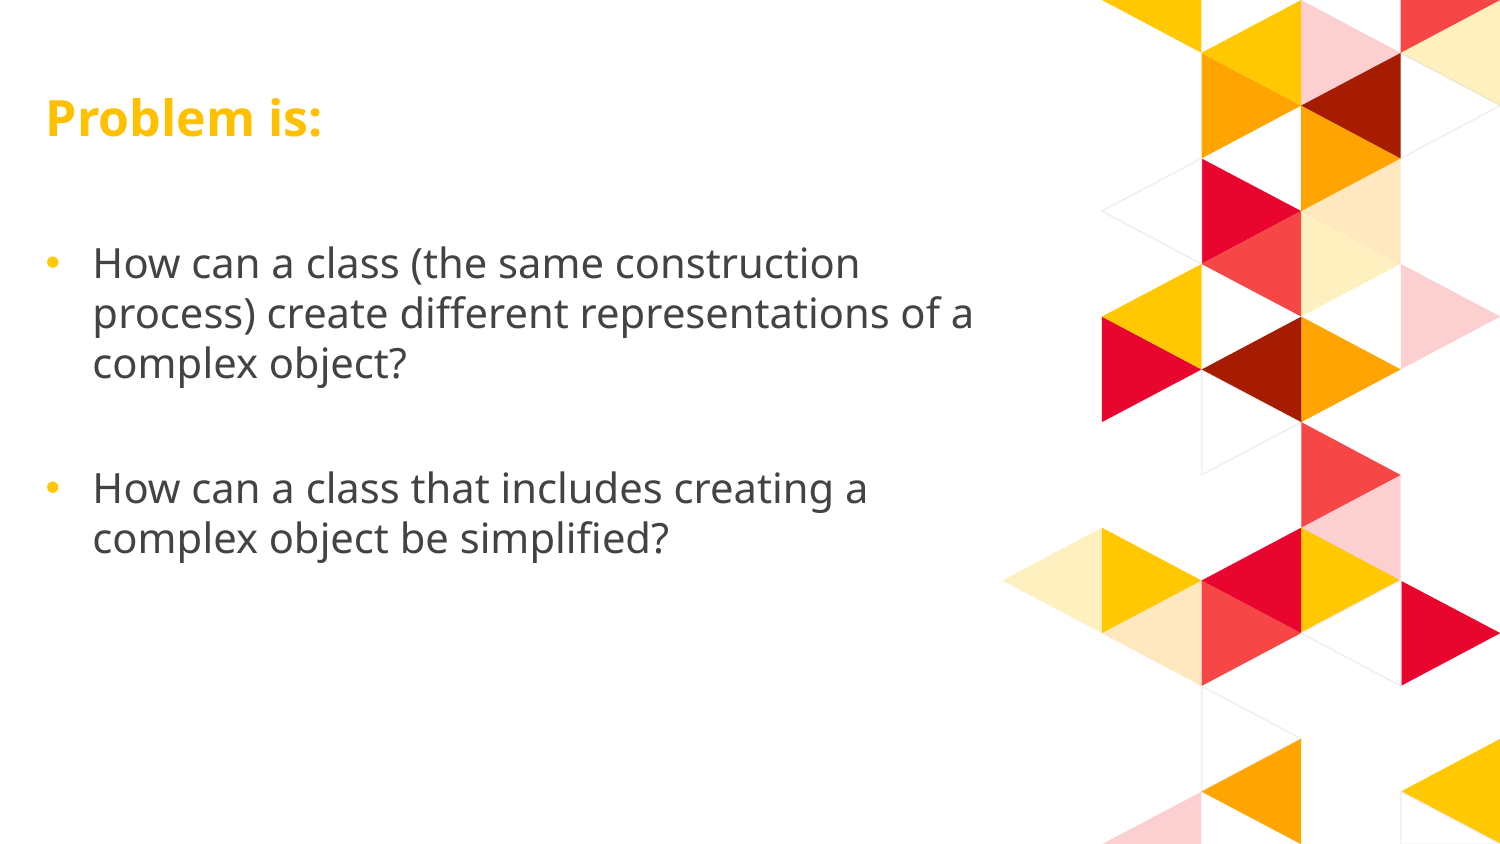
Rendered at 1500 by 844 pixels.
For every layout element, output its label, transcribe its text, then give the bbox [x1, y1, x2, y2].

title Problem is: [30, 52, 987, 162]
list How can a class (the same construction process) create different representations of a complex object? How can a class that includes creating a complex object be simplified? [30, 221, 1003, 808]
